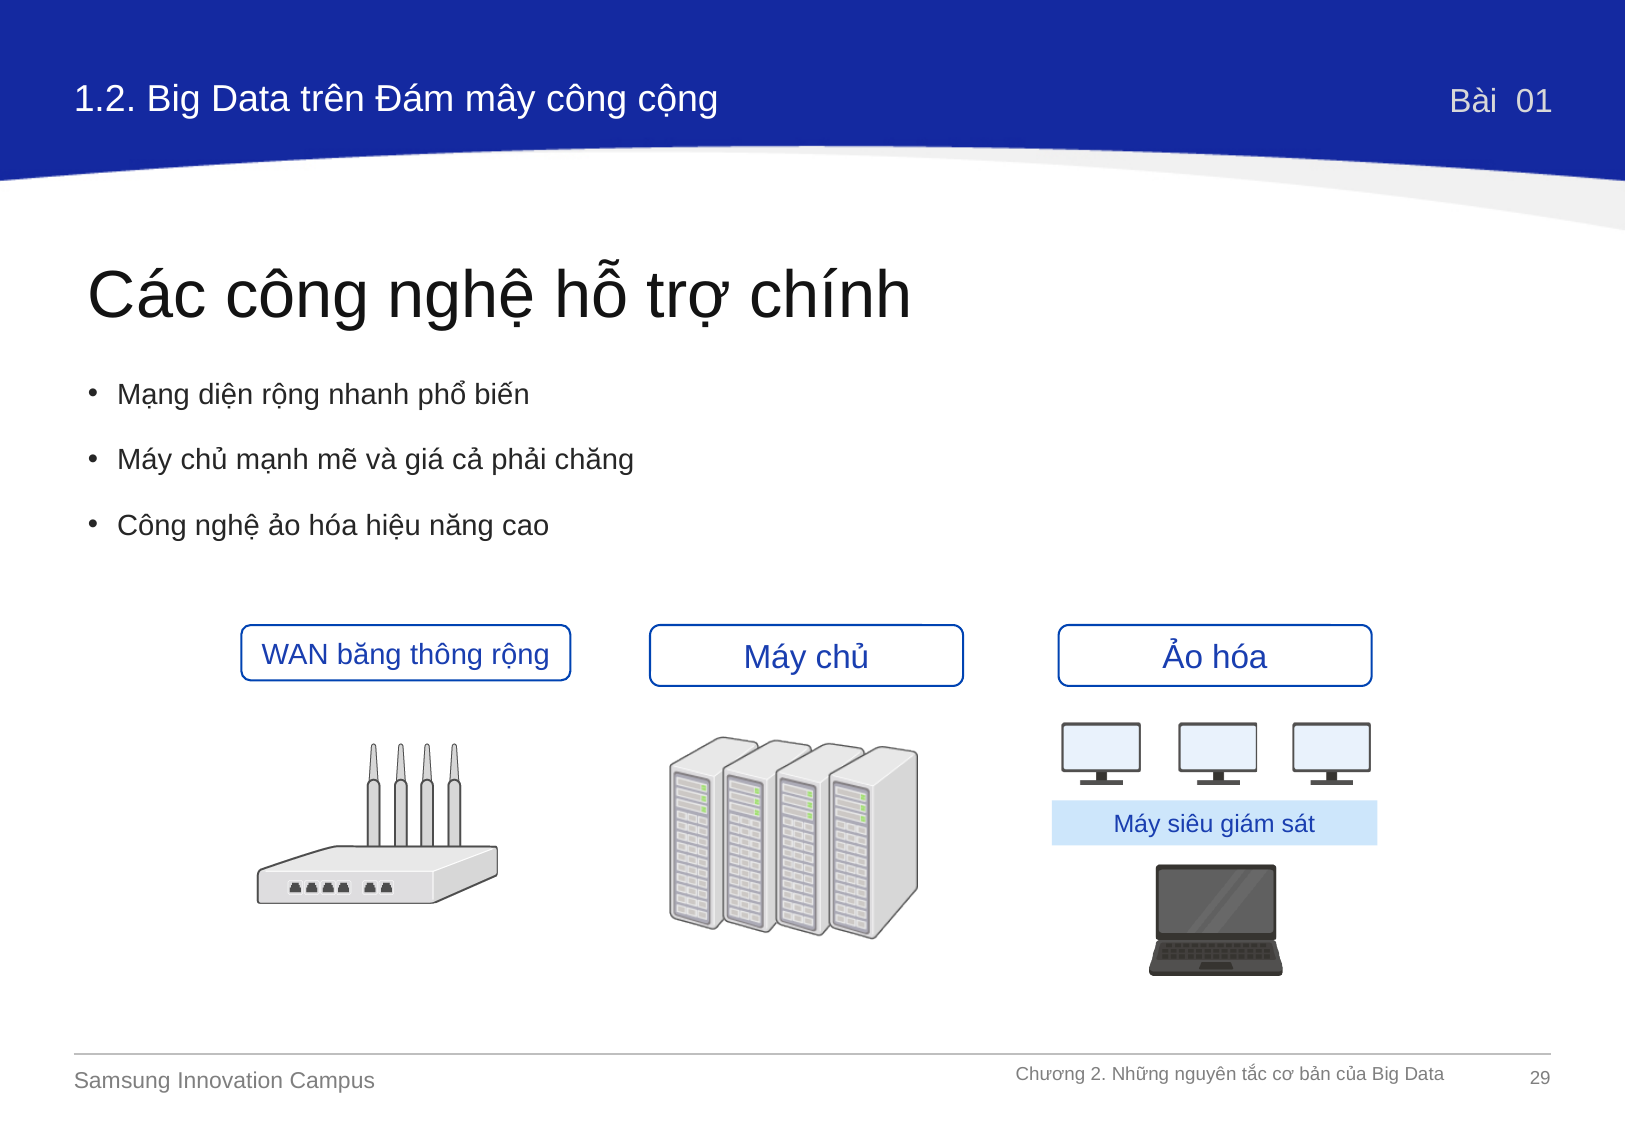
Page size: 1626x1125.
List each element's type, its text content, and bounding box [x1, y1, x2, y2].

list Bài 01 [1423, 79, 1554, 120]
list 1.2. Big Data trên Đám mây công cộng [73, 73, 1308, 119]
picture [0, 0, 1625, 1125]
list Mạng diện rộng nhanh phổ biến Máy chủ mạnh mẽ và giá cả phải chăng Công nghệ ảo hóa hiệu năng cao [87, 365, 1531, 516]
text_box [241, 624, 1378, 976]
list Các công nghệ hỗ trợ chính [87, 249, 1531, 331]
